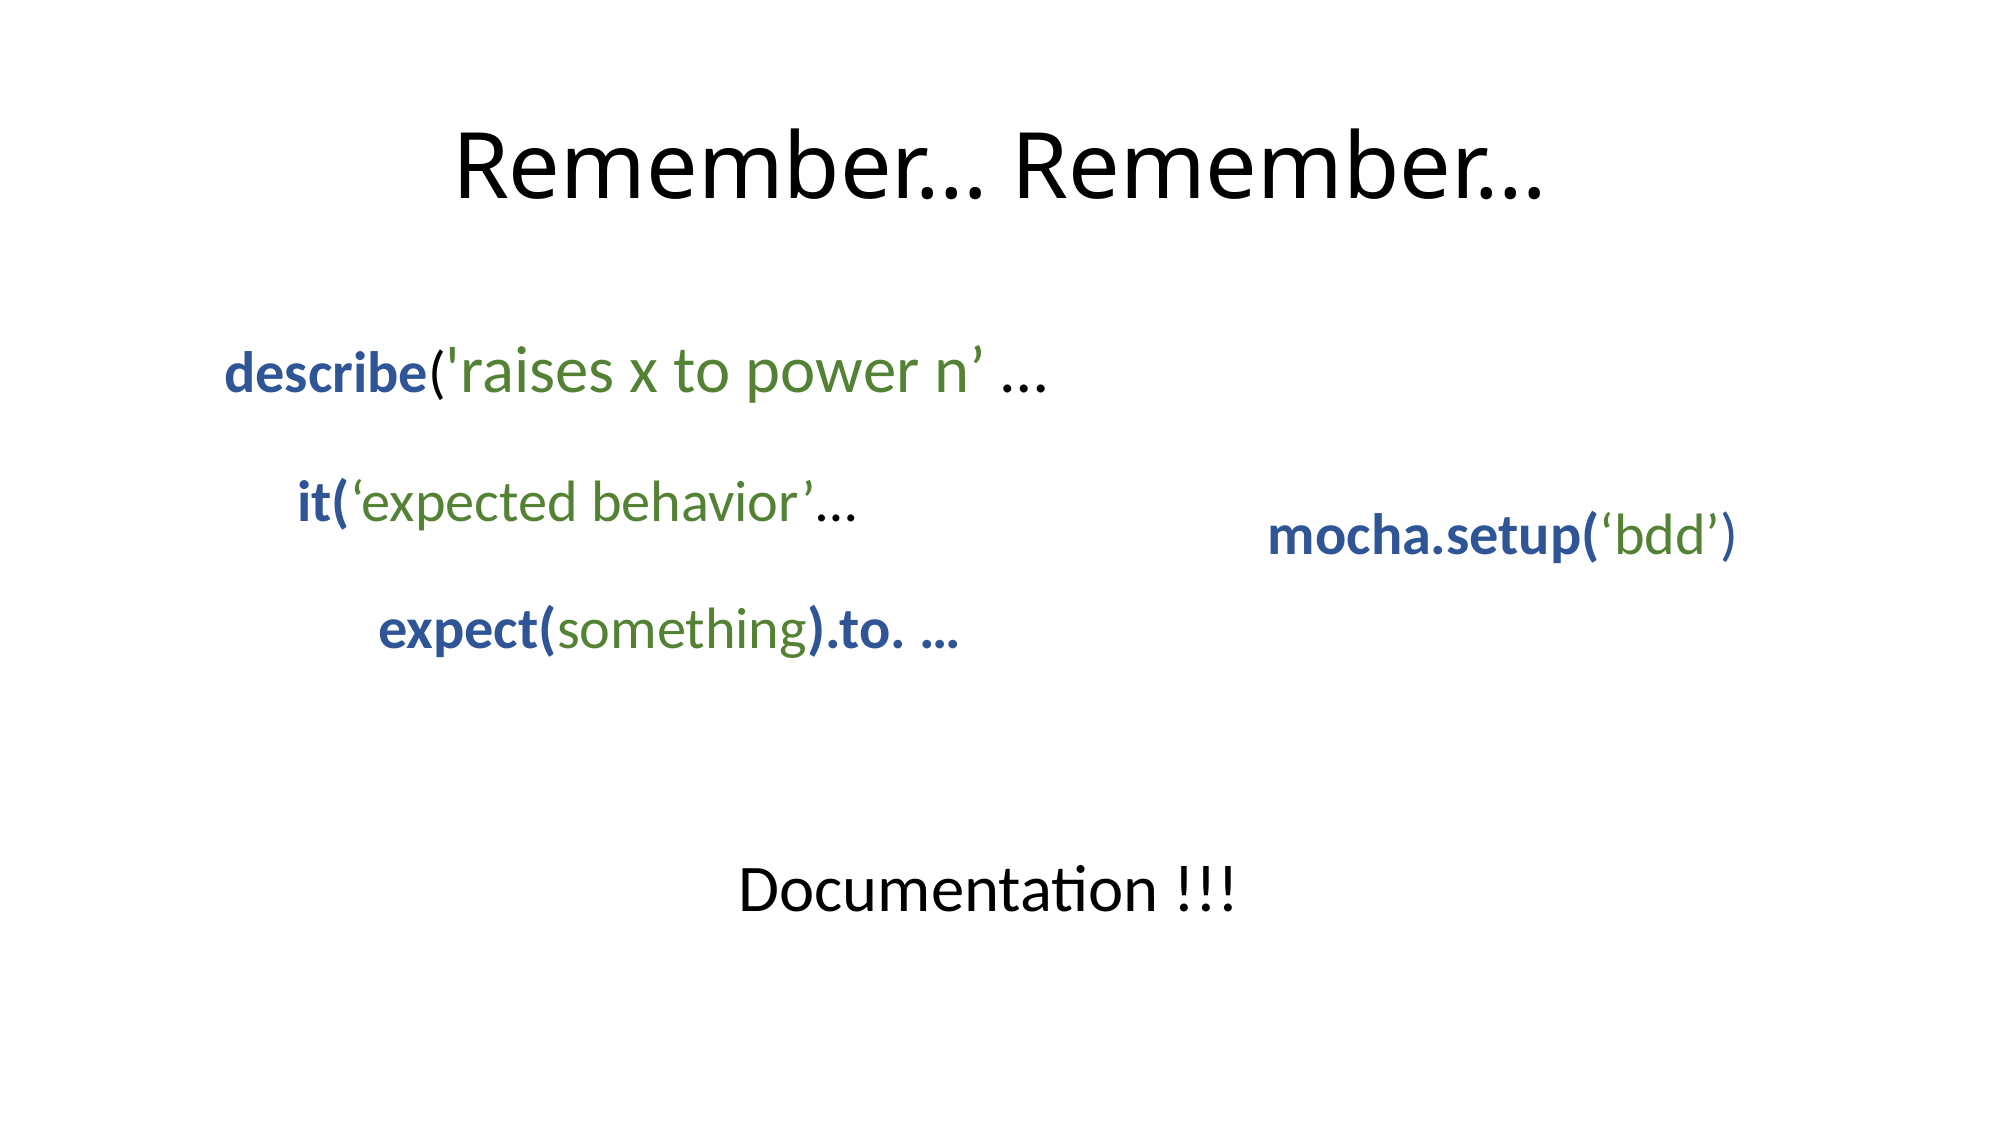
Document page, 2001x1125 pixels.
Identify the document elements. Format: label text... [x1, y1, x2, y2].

text_box it(‘expected behavior’… [282, 456, 872, 541]
text_box expect(something).to. … [363, 583, 976, 668]
text_box describe('raises x to power n’ … [209, 318, 1063, 414]
text_box mocha.setup(‘bdd’) [1253, 488, 1754, 574]
text_box Documentation !!! [723, 837, 1475, 933]
title Remember… Remember… [137, 59, 1863, 278]
